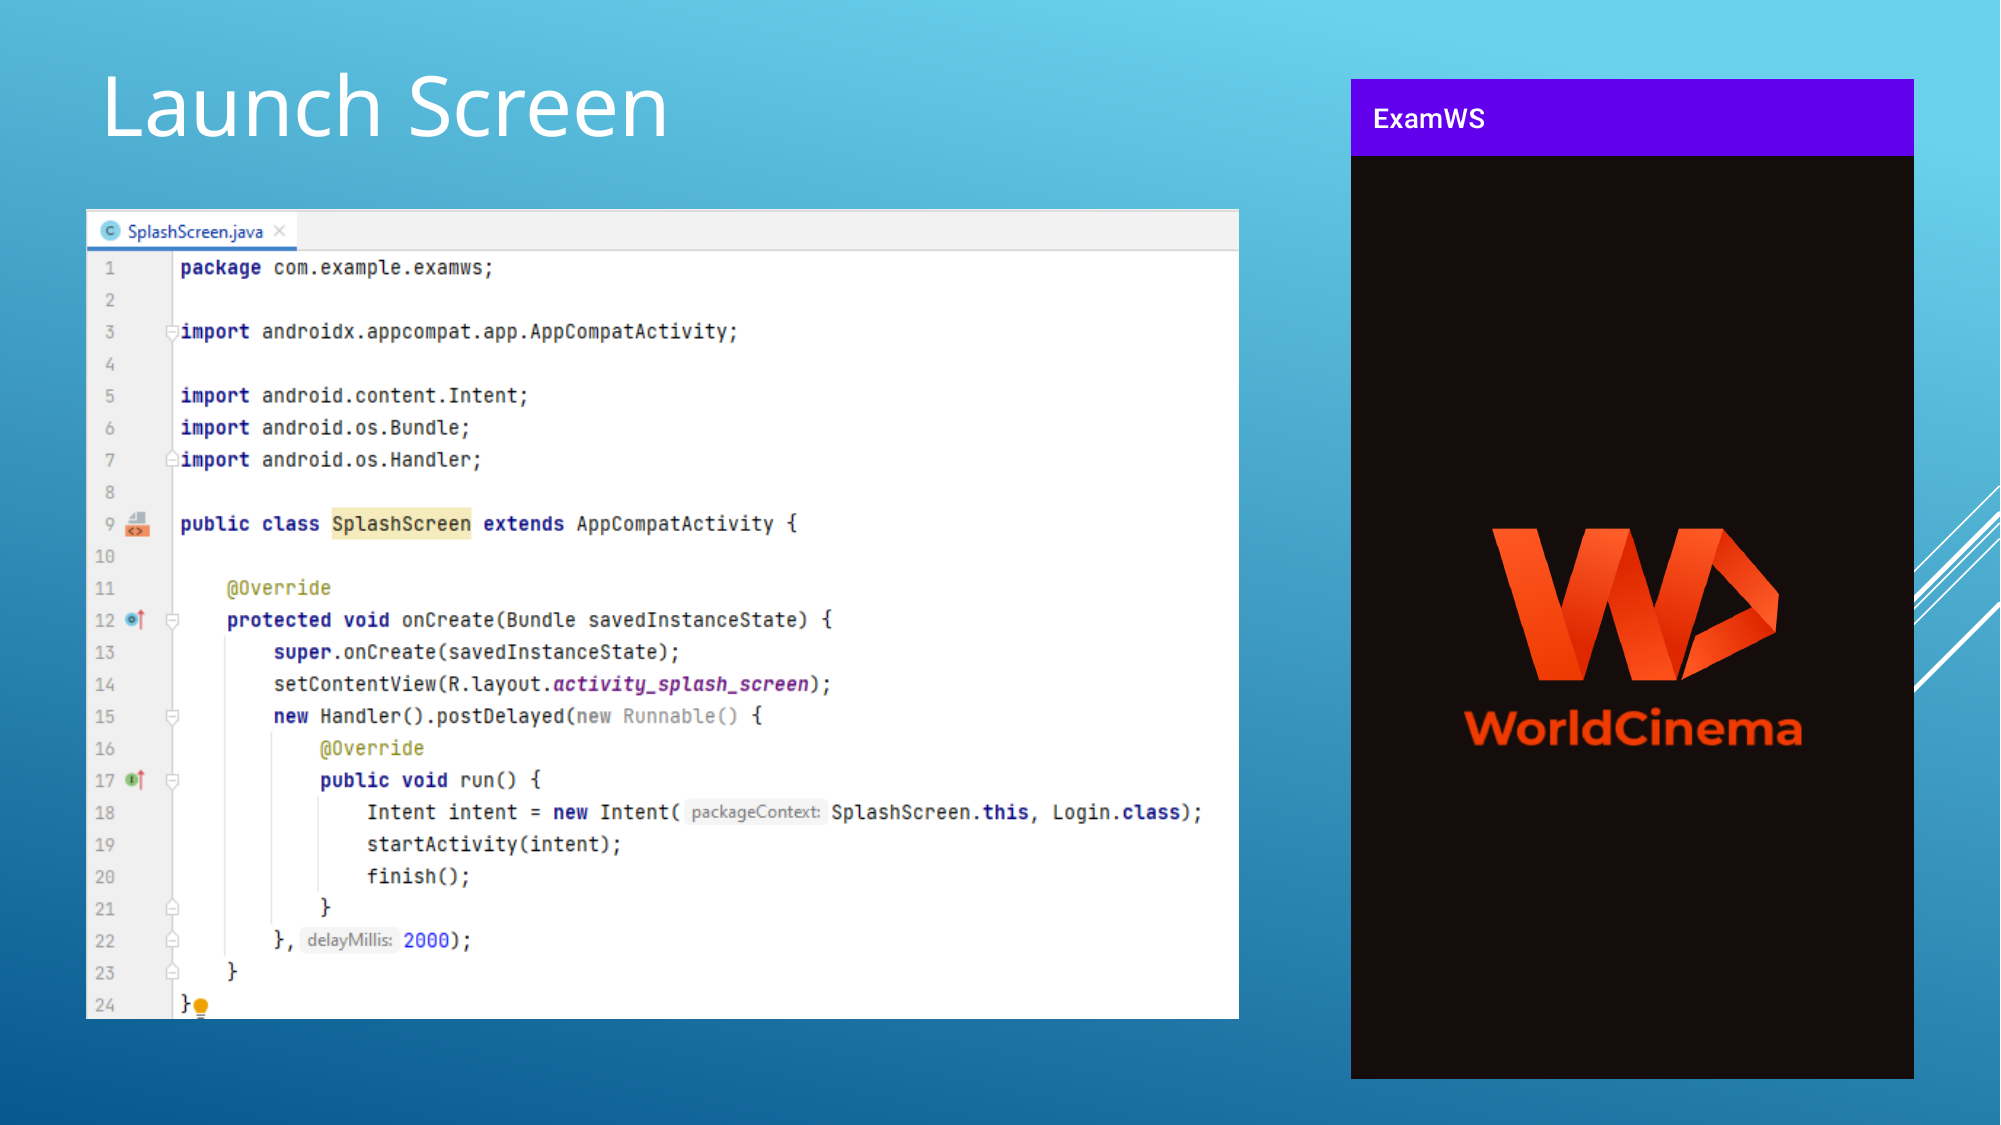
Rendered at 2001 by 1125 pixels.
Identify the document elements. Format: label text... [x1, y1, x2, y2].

picture [1351, 79, 1915, 1080]
picture [85, 209, 1239, 1019]
text_box Launch Screen [86, 46, 906, 161]
